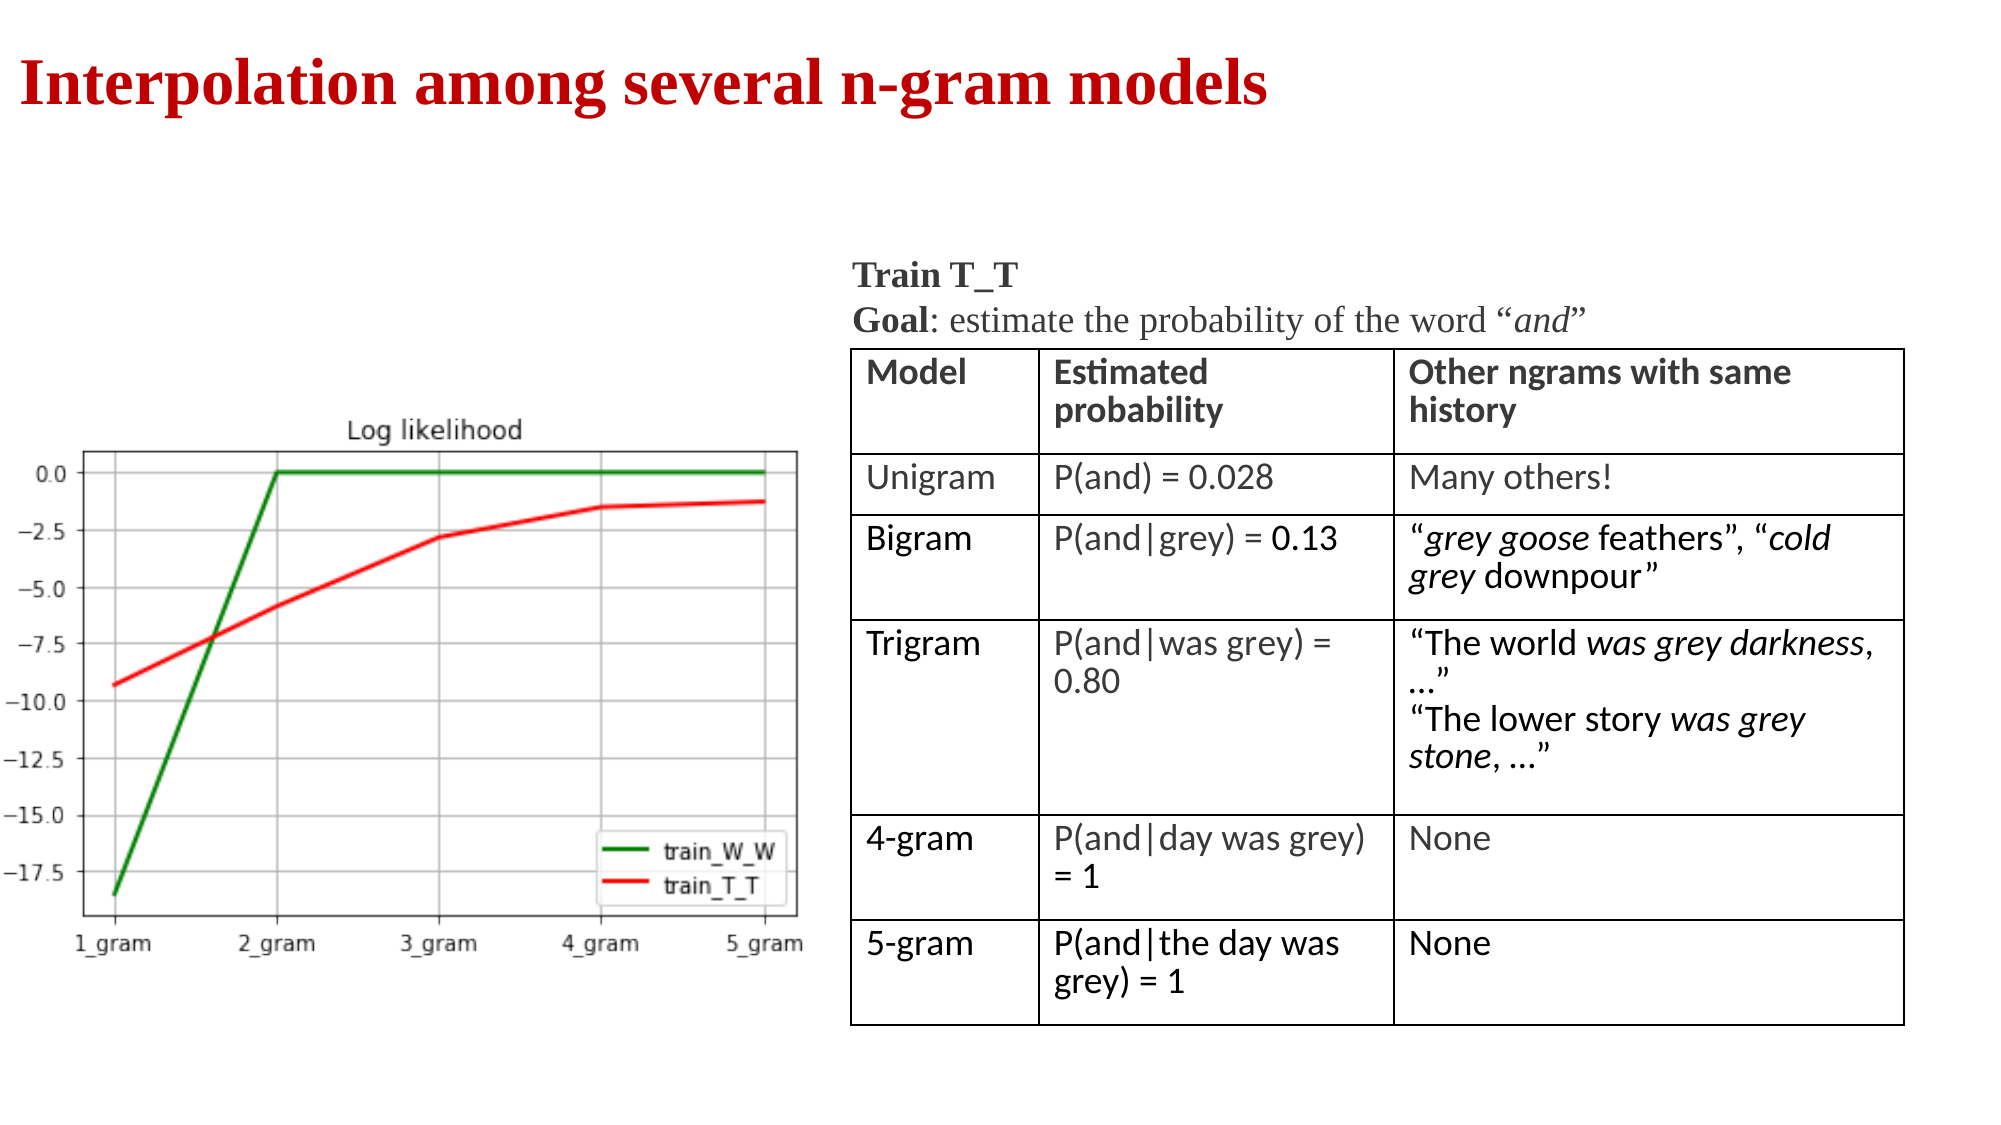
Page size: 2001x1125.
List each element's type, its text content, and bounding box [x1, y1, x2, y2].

table_cell P(and|day was grey) = 1 [1040, 816, 1393, 919]
table_cell P(and|the day was grey) = 1 [1040, 921, 1393, 1024]
table_cell 5-gram [852, 921, 1038, 1024]
table_cell “grey goose feathers”, “cold grey downpour” [1395, 516, 1903, 619]
table_cell None [1395, 816, 1903, 919]
text_box Interpolation among several n-gram models [4, 30, 1286, 125]
table_cell Many others! [1395, 455, 1903, 514]
table_cell Bigram [852, 516, 1038, 619]
text_box Train T_T Goal: estimate the probability of the word “and” [837, 242, 1602, 348]
table_cell Trigram [852, 621, 1038, 814]
table_cell P(and|grey) = 0.13 [1040, 516, 1393, 619]
table_cell 4-gram [852, 816, 1038, 919]
table_header Model [852, 350, 1038, 453]
picture [0, 404, 818, 969]
table_header Estimated probability [1040, 350, 1393, 453]
table_cell P(and|was grey) = 0.80 [1040, 621, 1393, 814]
table_cell Unigram [852, 455, 1038, 514]
table_cell P(and) = 0.028 [1040, 455, 1393, 514]
table_cell “The world was grey darkness, …” “The lower story was grey stone, …” [1395, 621, 1903, 814]
table_header Other ngrams with same history [1395, 350, 1903, 453]
table_cell None [1395, 921, 1903, 1024]
